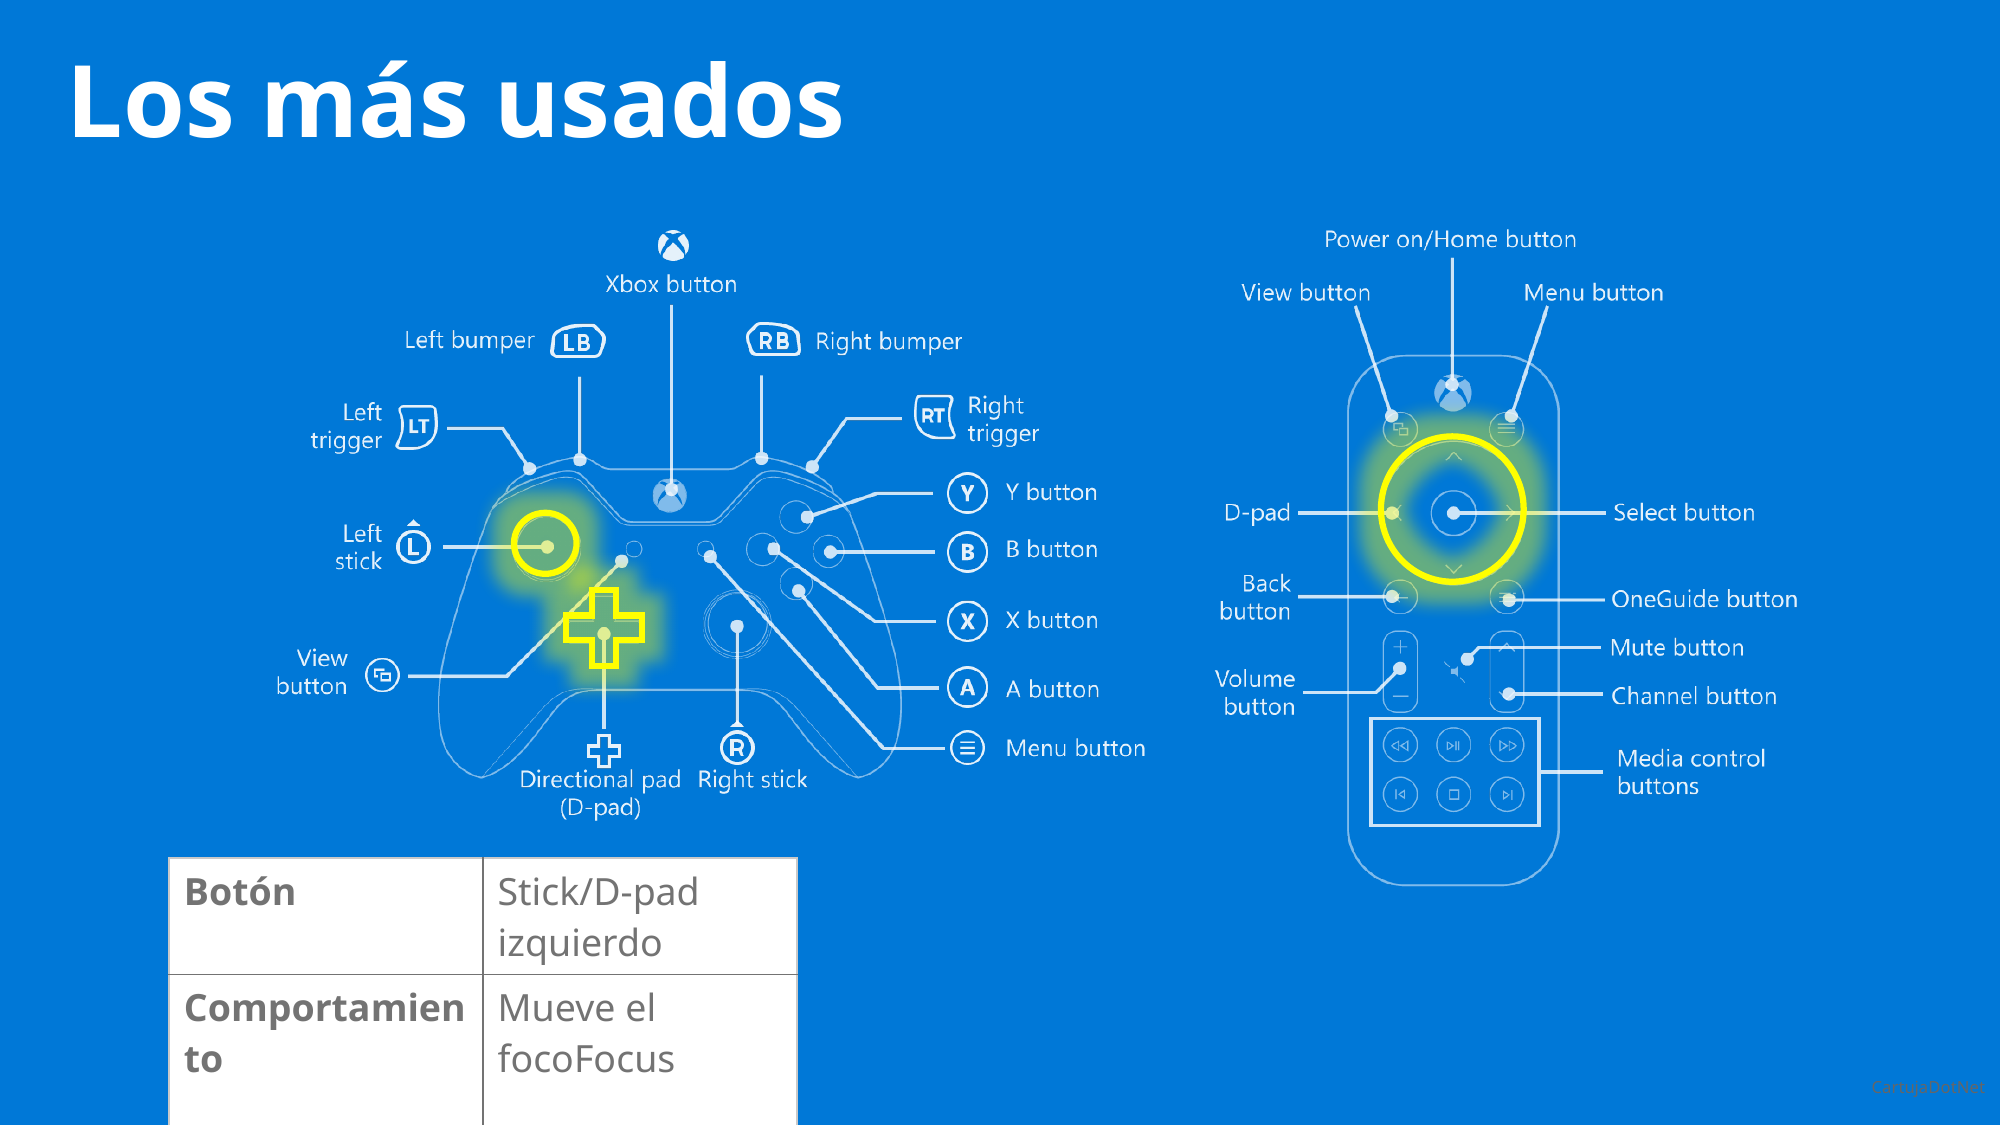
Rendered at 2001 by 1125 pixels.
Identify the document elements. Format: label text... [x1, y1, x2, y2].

title Los más usadosInputs [44, 33, 1956, 195]
table_cell Mueve el focoFocus [484, 1033, 796, 1125]
picture [169, 98, 1831, 1033]
table_cell Comportamiento [170, 1033, 482, 1125]
